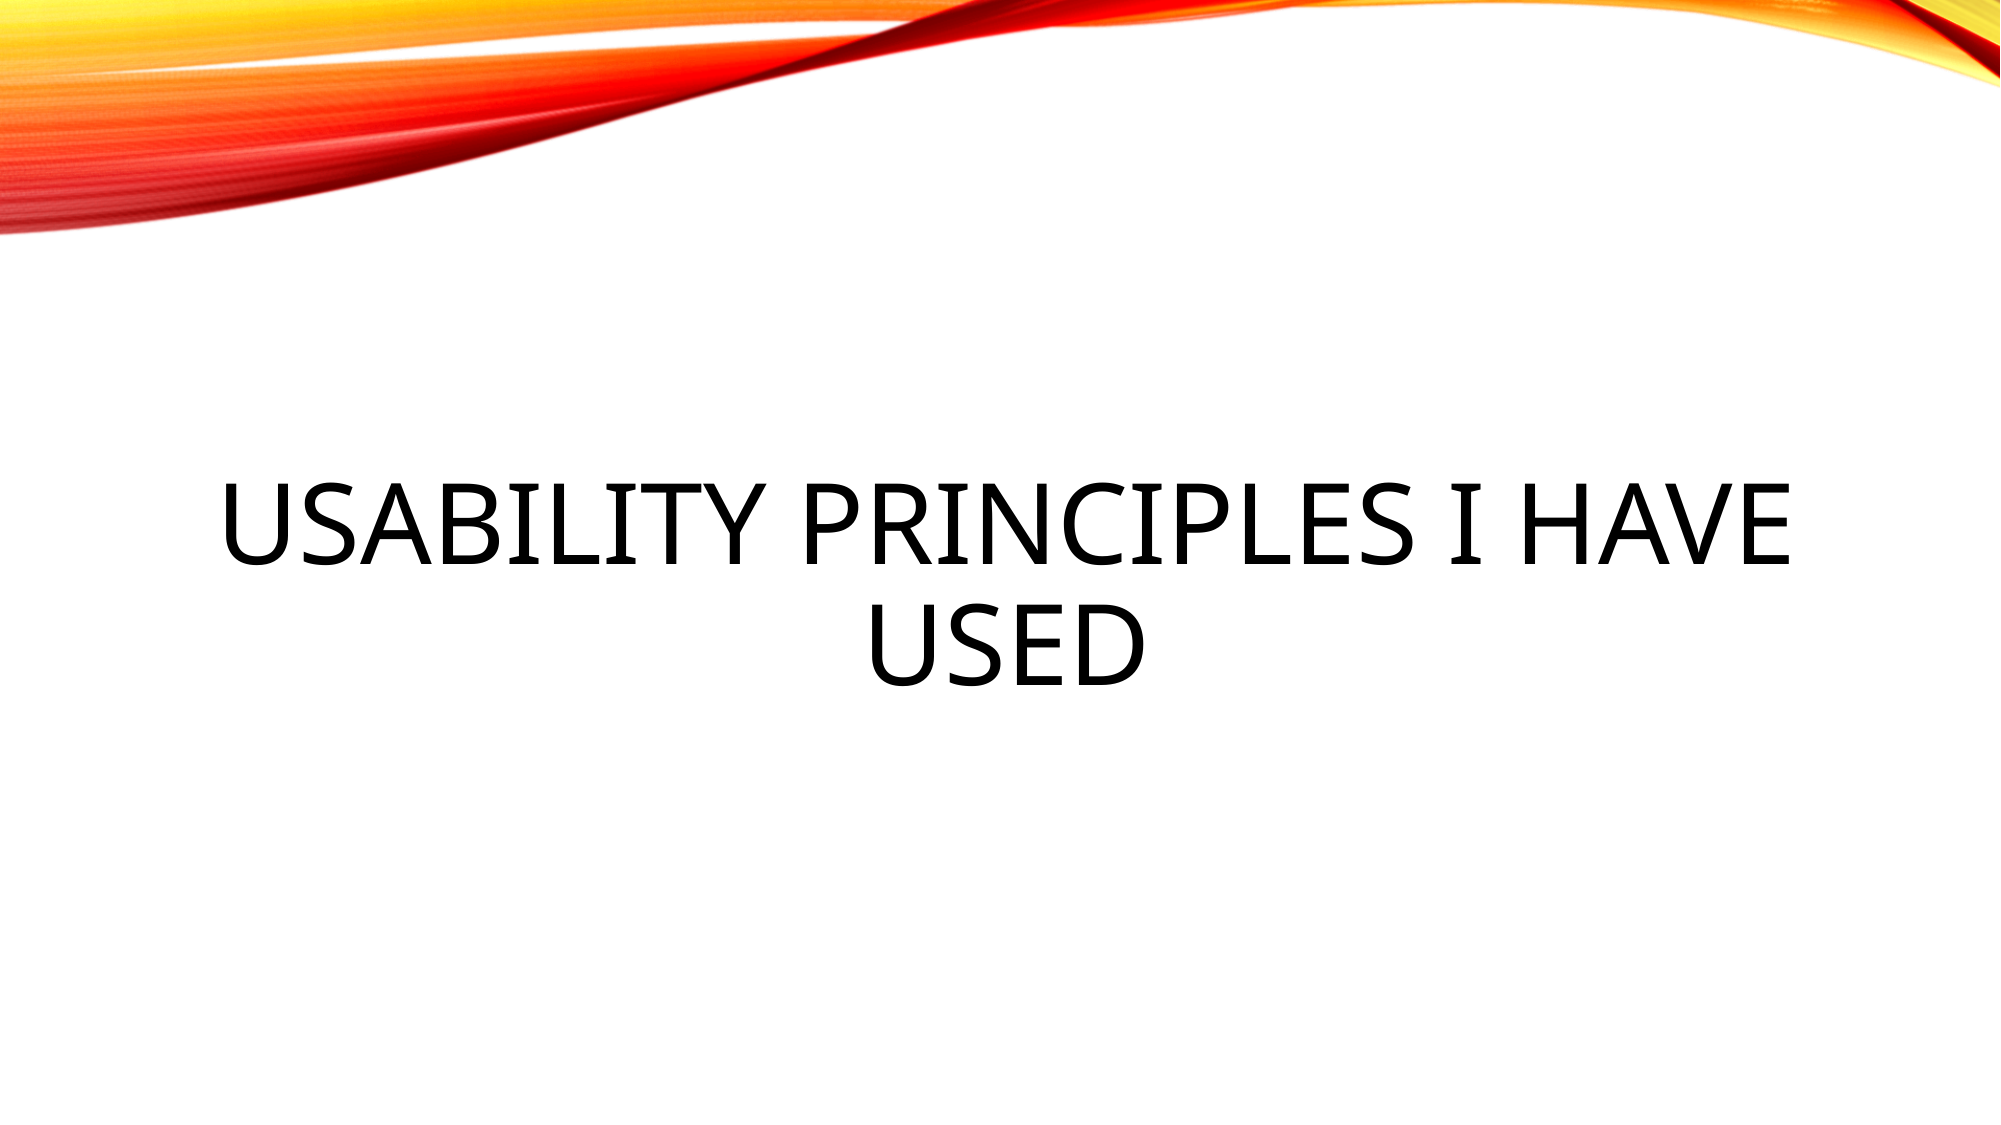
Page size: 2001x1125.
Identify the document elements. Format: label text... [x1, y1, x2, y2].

picture [0, 0, 2000, 237]
title Usability Principles I Have Used [195, 482, 1818, 695]
